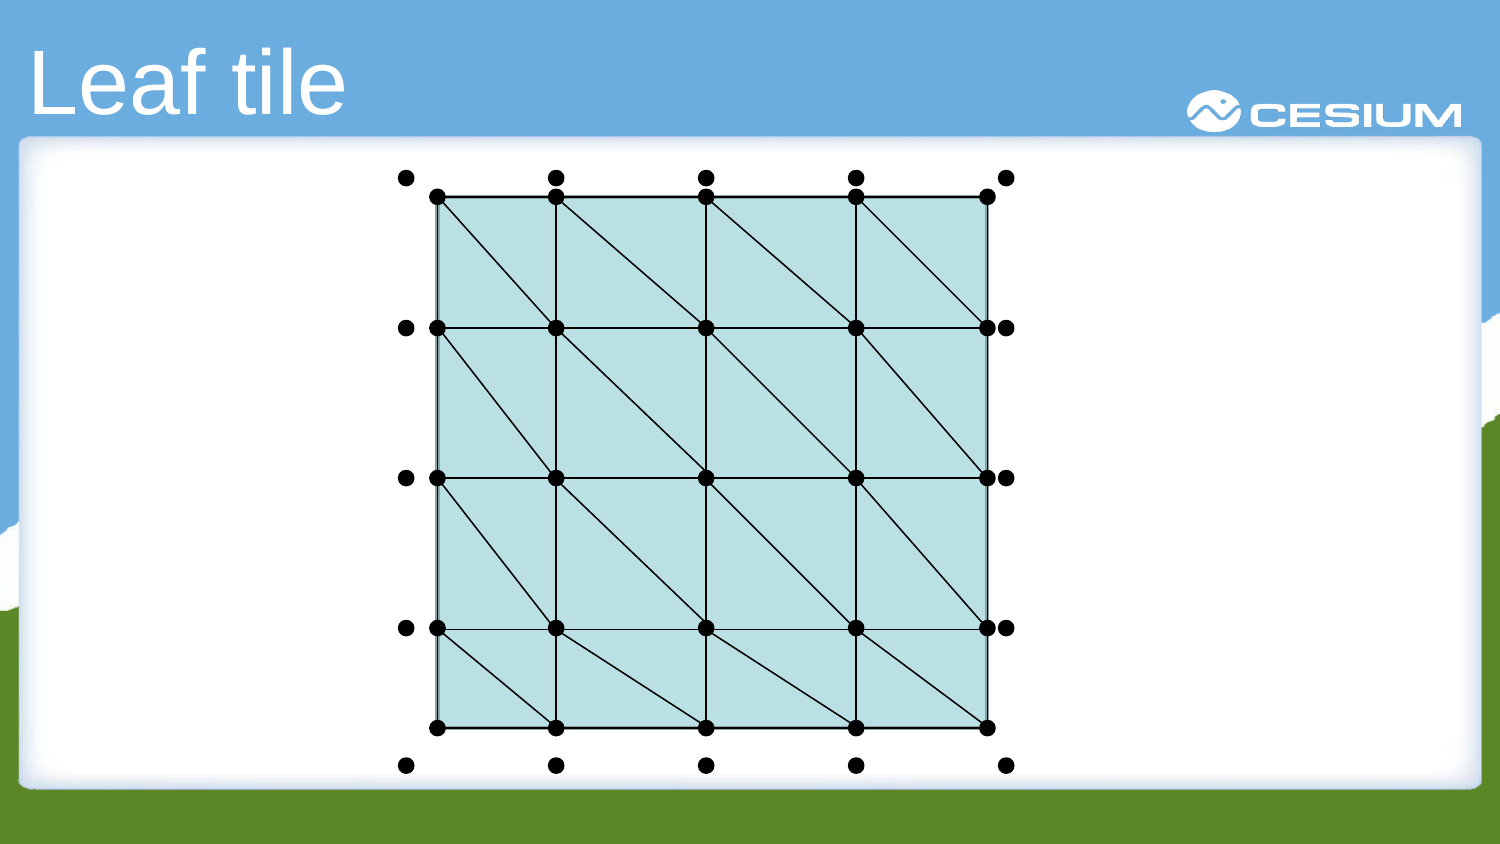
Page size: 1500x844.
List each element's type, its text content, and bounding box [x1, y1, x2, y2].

text_box [547, 169, 565, 187]
text_box [429, 471, 439, 487]
text_box [547, 757, 565, 774]
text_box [860, 201, 984, 324]
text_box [560, 332, 707, 473]
text_box [397, 619, 415, 637]
text_box [397, 169, 415, 187]
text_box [441, 332, 553, 474]
text_box [847, 757, 865, 774]
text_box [560, 632, 702, 724]
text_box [560, 483, 707, 624]
text_box [697, 188, 715, 202]
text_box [710, 632, 852, 724]
text_box [697, 169, 715, 187]
text_box [429, 621, 438, 636]
text_box [429, 188, 446, 205]
text_box [851, 730, 861, 737]
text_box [710, 201, 852, 324]
text_box [551, 730, 561, 737]
title Leaf tile [12, 28, 1163, 141]
text_box [397, 757, 415, 774]
text_box [997, 169, 1015, 187]
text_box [860, 483, 984, 624]
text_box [441, 483, 553, 626]
text_box [979, 188, 996, 205]
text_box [860, 332, 984, 474]
text_box [997, 757, 1015, 774]
text_box [429, 721, 443, 737]
text_box [986, 620, 996, 637]
text_box [997, 619, 1015, 637]
text_box [397, 319, 415, 337]
text_box [547, 188, 565, 202]
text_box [710, 332, 852, 474]
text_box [710, 483, 852, 626]
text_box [560, 201, 702, 324]
text_box [997, 469, 1015, 487]
text_box [986, 320, 996, 337]
text_box [397, 469, 415, 487]
text_box [847, 188, 865, 202]
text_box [441, 201, 553, 324]
text_box [997, 319, 1015, 337]
text_box [697, 757, 715, 774]
text_box [982, 720, 996, 737]
picture [0, 0, 1500, 844]
text_box [847, 169, 865, 187]
text_box [429, 321, 438, 336]
text_box [701, 730, 711, 737]
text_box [441, 632, 553, 724]
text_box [860, 632, 984, 724]
text_box [985, 470, 996, 487]
